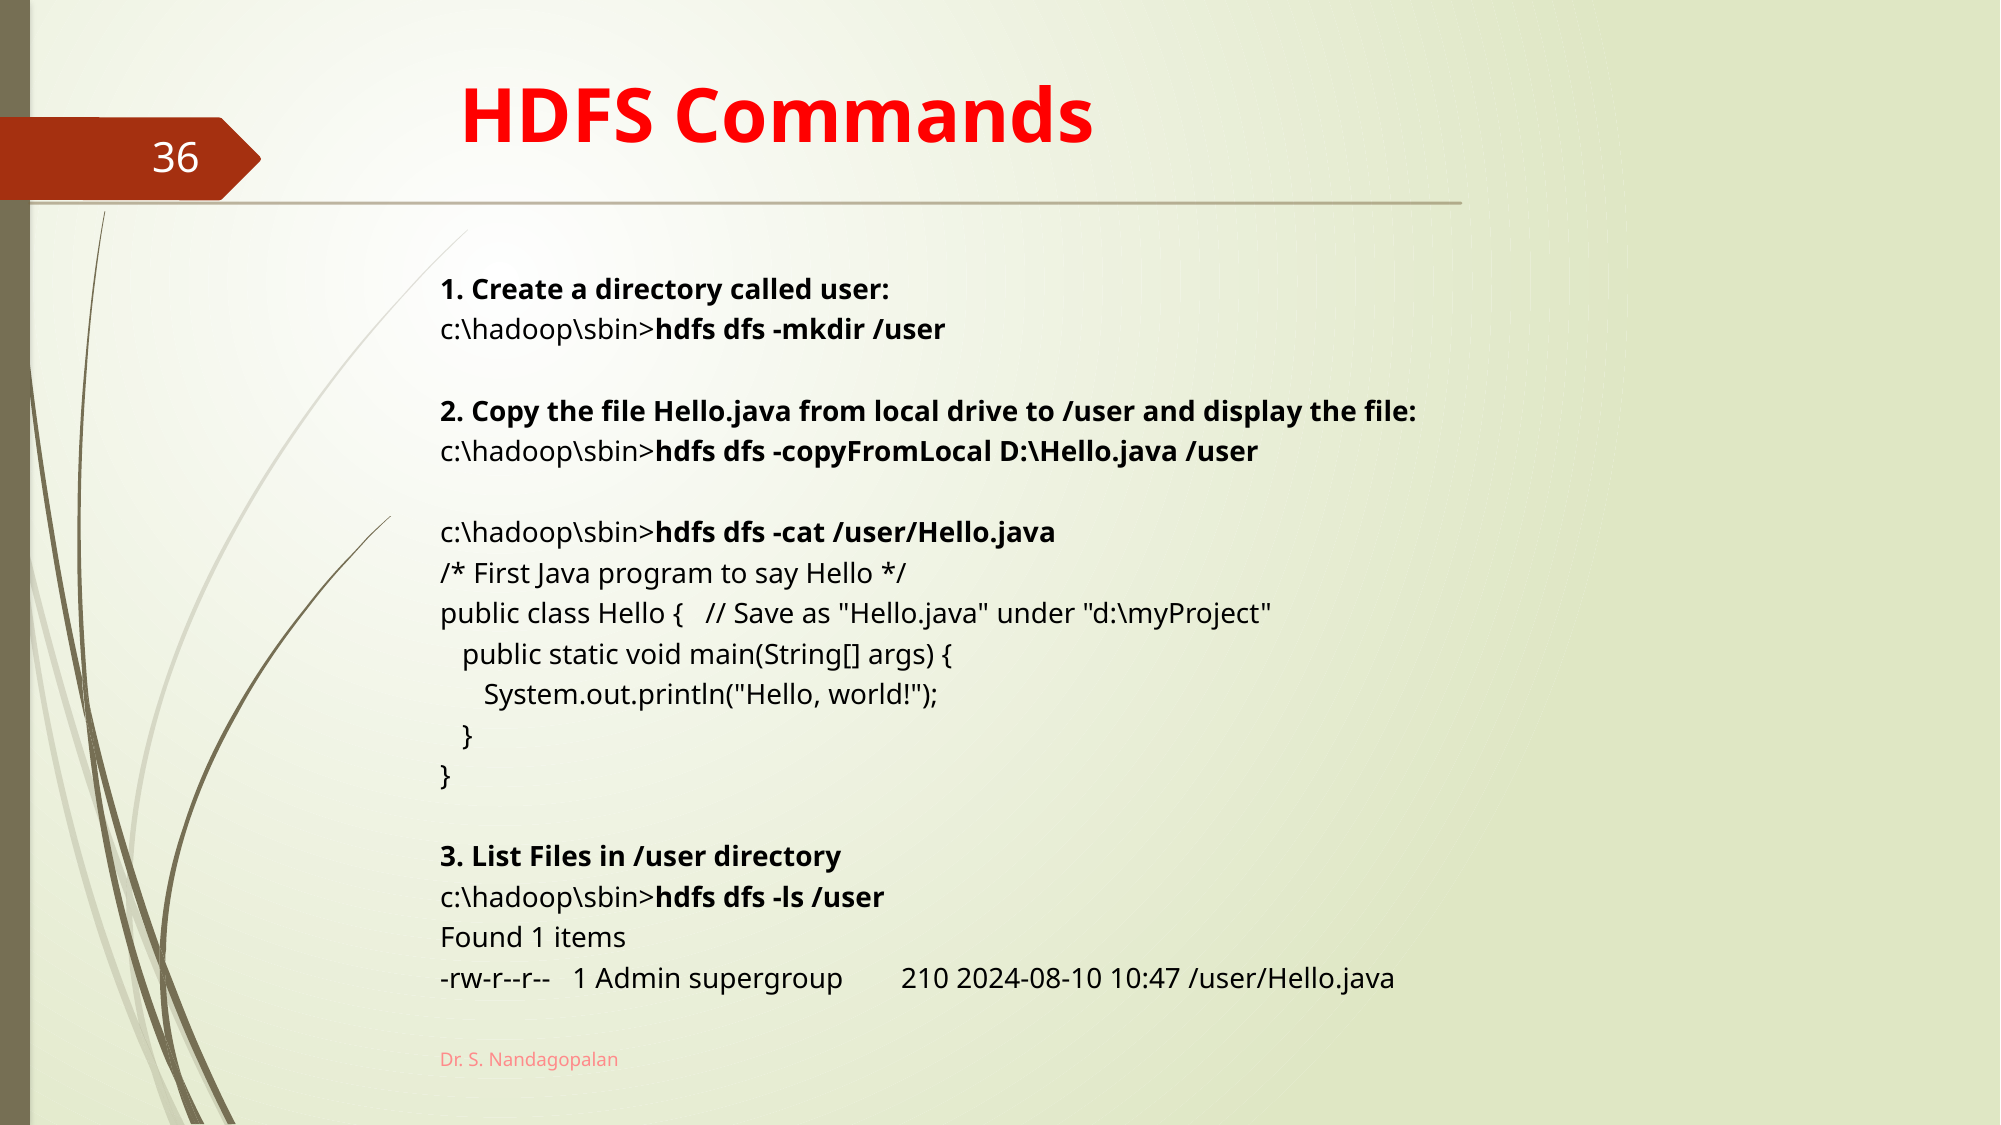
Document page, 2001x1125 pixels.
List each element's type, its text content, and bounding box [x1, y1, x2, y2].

footer Dr. S. Nandagopalan [424, 1029, 1675, 1090]
list 1. Create a directory called user: c:\hadoop\sbin>hdfs dfs -mkdir /user 2. Copy the file Hello.java from local drive to /user and display the file: c:\hadoop\sbin>hdfs dfs -copyFromLocal D:\Hello.java /user c:\hadoop\sbin>hdfs dfs -cat /user/Hello.java /* First Java program to say Hello */ public class Hello { // Save as "Hello.java" under "d:\myProject" public static void main(String[] args) { System.out.println("Hello, world!"); } } 3. List Files in /user directory c:\hadoop\sbin>hdfs dfs -ls /user Found 1 items -rw-r--r-- 1 Admin supergroup 210 2024-08-10 10:47 /user/Hello.java [425, 264, 1888, 1006]
title HDFS Commands [424, 60, 1887, 218]
slide_number 36 [87, 129, 216, 190]
